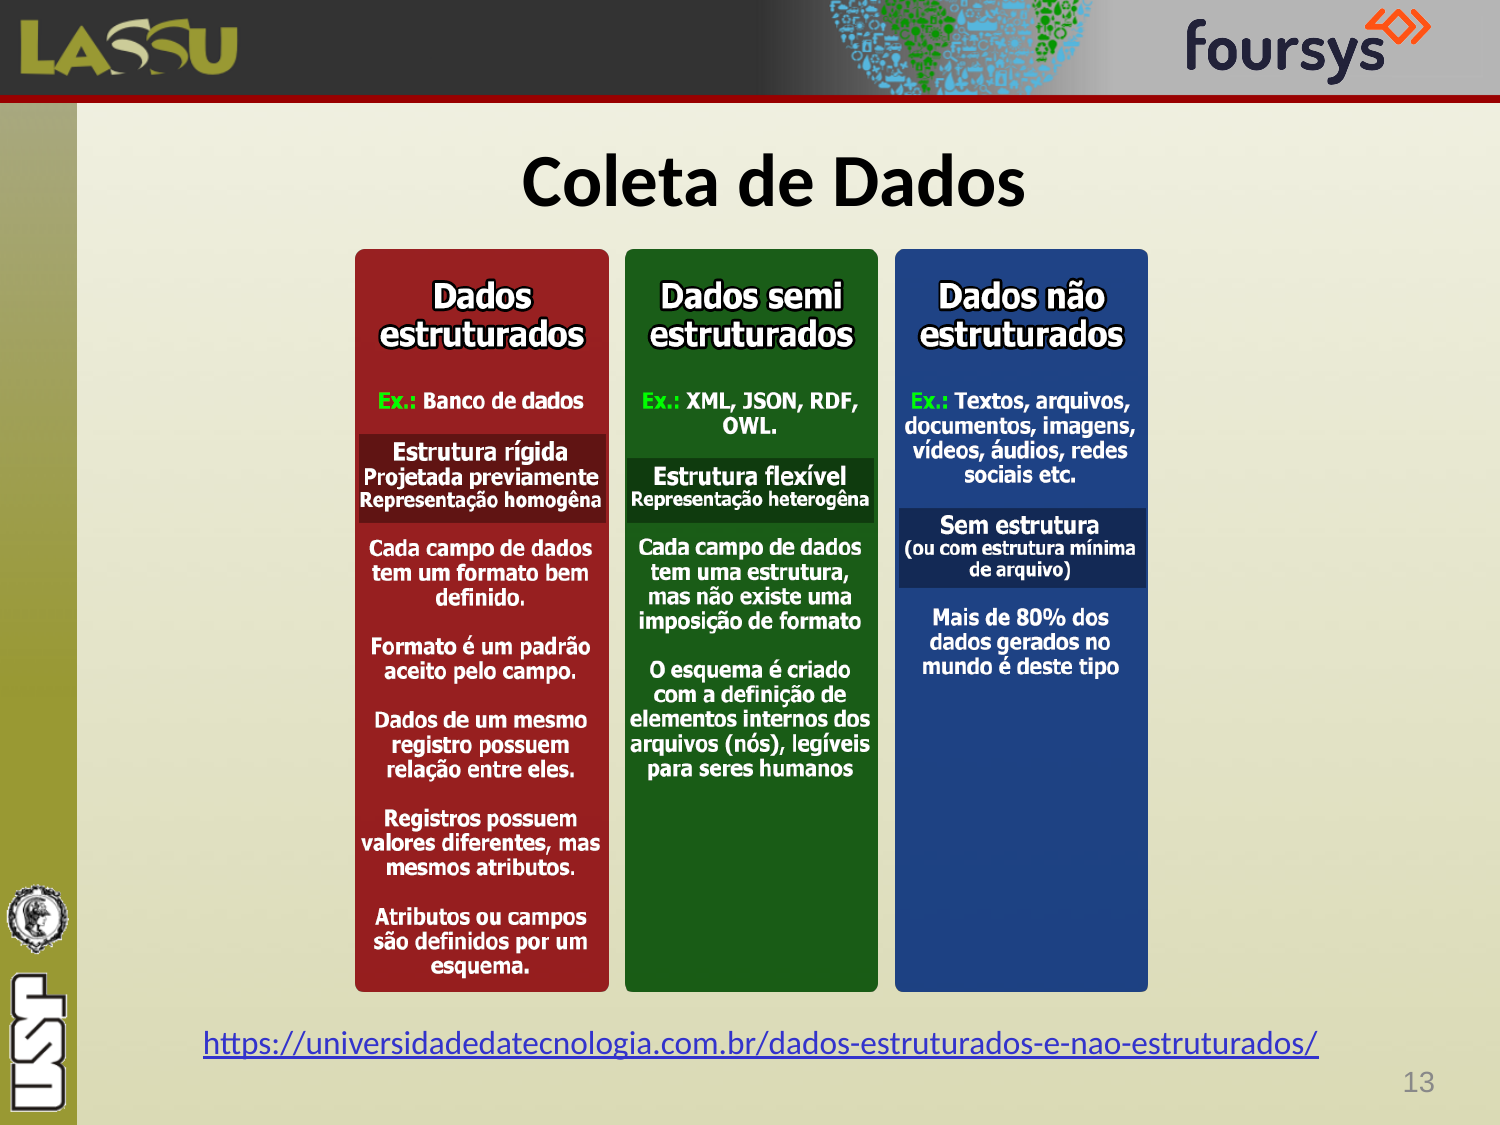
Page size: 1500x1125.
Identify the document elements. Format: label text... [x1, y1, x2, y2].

picture [0, 0, 1500, 1125]
slide_number 13 [1099, 1055, 1451, 1106]
text_box https://universidadedatecnologia.com.br/dados-estruturados-e-nao-estruturados/ [188, 1013, 1362, 1069]
title Coleta de Dados [125, 120, 1425, 233]
